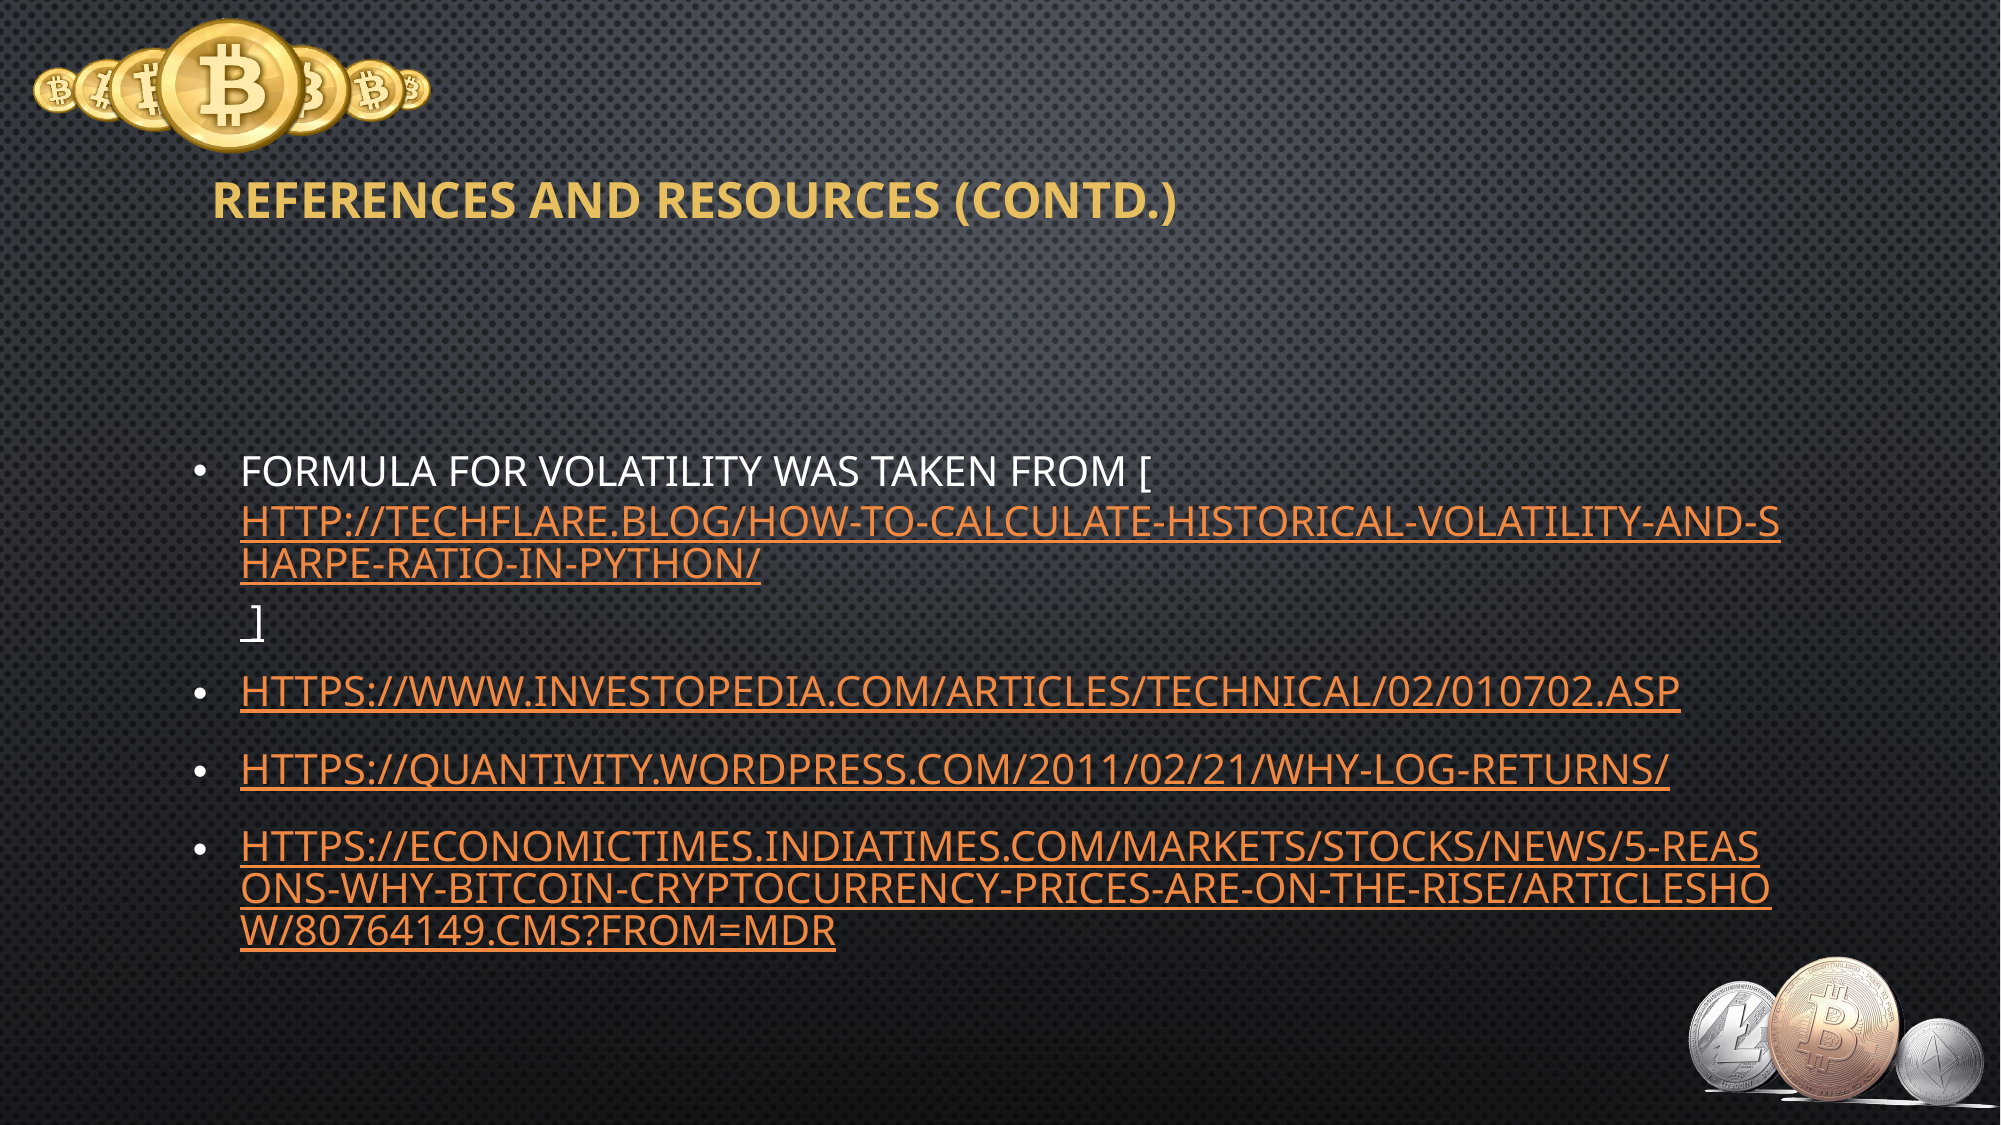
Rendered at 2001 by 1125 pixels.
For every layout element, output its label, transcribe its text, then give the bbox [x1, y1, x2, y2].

picture [1688, 955, 2000, 1109]
list Formula for Volatility was taken from [http://techflare.blog/how-to-calculate-historical-volatility-and-sharpe-ratio-in-python/ ] https://www.investopedia.com/articles/technical/02/010702.asp https://quantivity.wordpress.com/2011/02/21/why-log-returns/ https://economictimes.indiatimes.com/markets/stocks/news/5-reasons-why-bitcoin-cryptocurrency-prices-are-on-the-rise/articleshow/80764149.cms?from=mdr [177, 318, 1803, 1033]
picture [6, 0, 454, 181]
title References and resources (contd.) [196, 161, 1822, 237]
